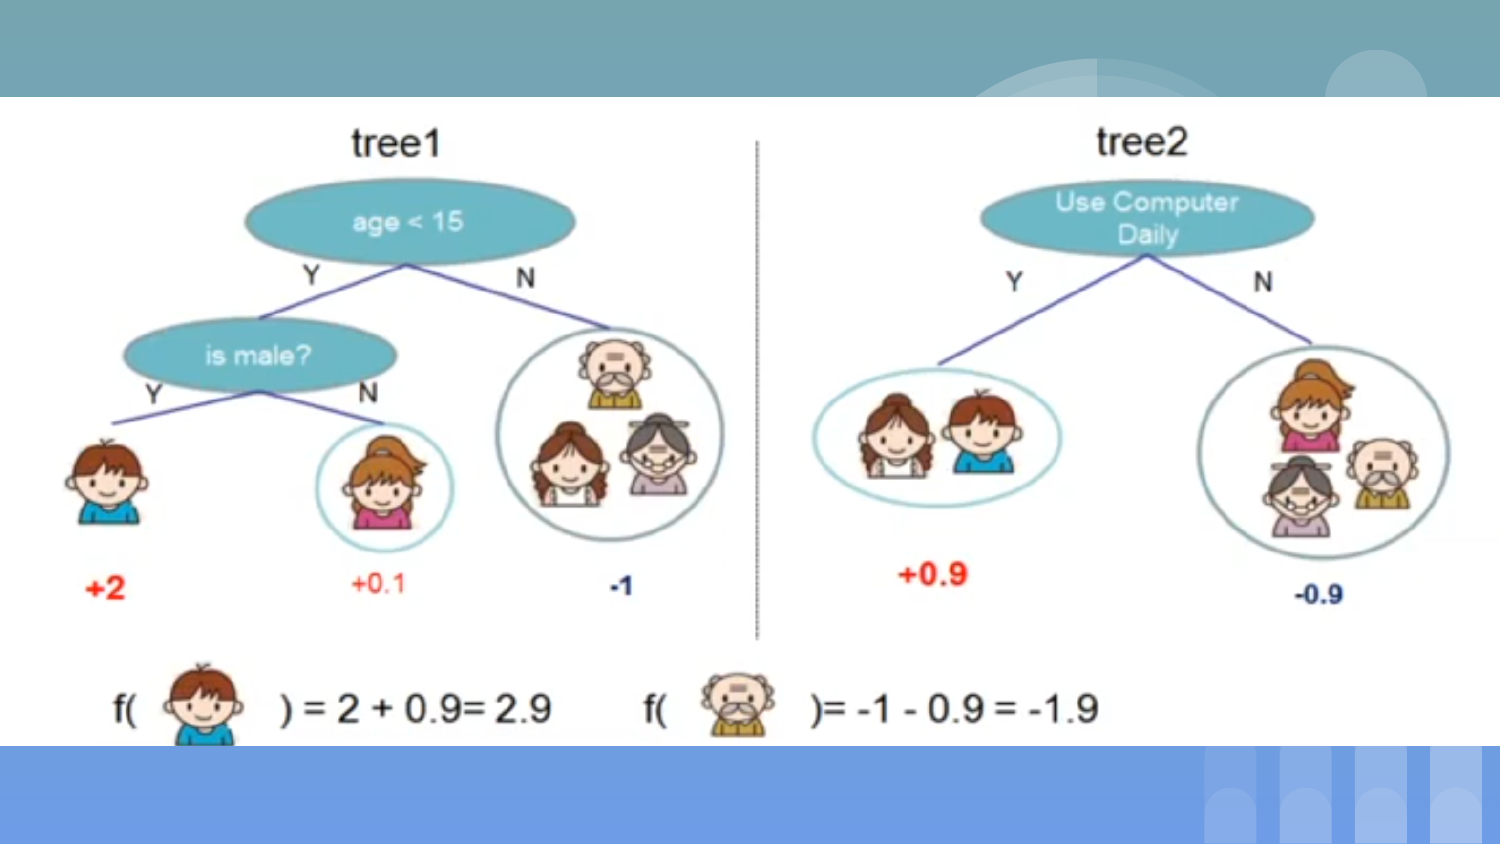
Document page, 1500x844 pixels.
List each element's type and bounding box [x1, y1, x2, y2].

picture [0, 97, 1500, 747]
